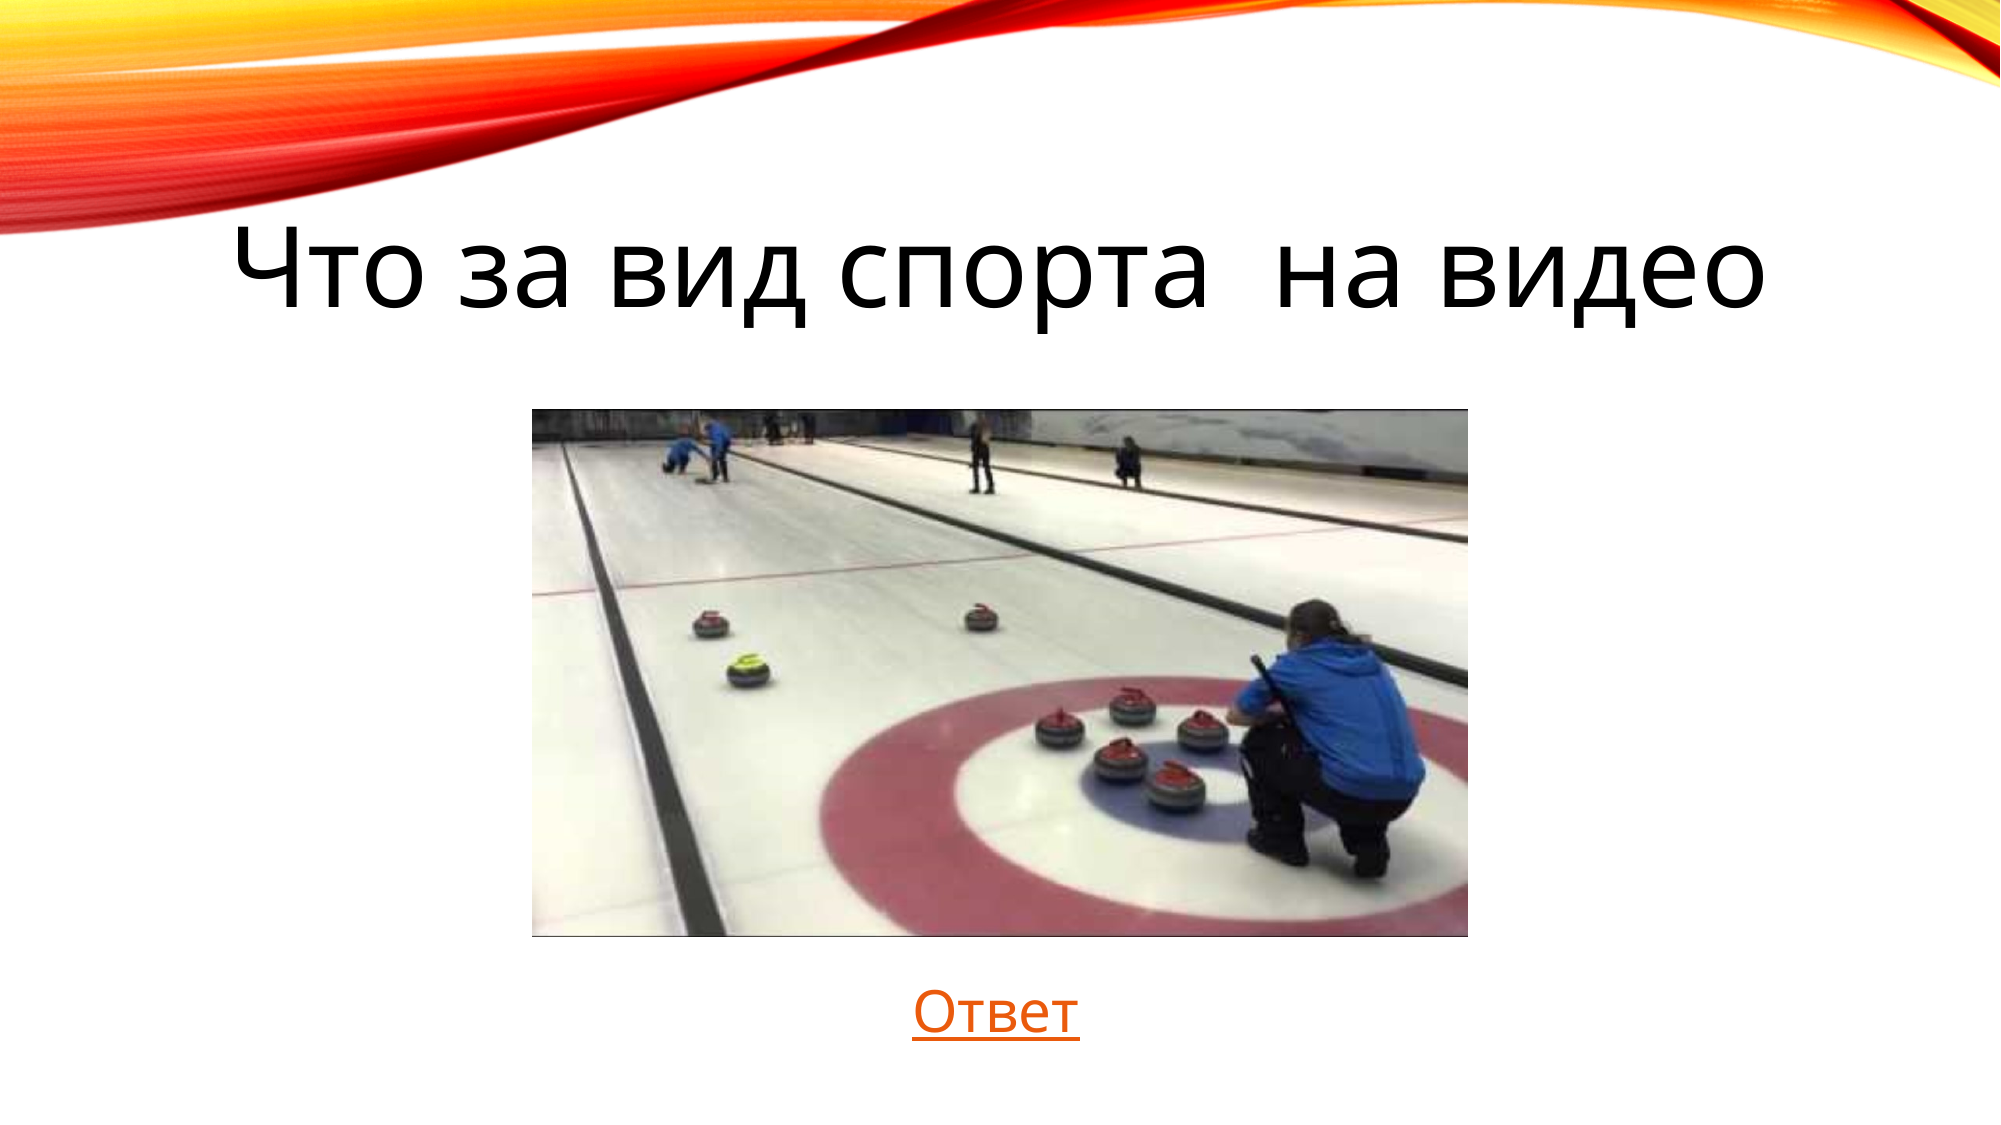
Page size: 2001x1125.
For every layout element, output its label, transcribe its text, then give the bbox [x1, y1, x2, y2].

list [531, 408, 1469, 938]
text_box Что за вид спорта на видео [214, 187, 1785, 337]
text_box Ответ [897, 966, 1103, 1061]
picture [0, 0, 2000, 237]
